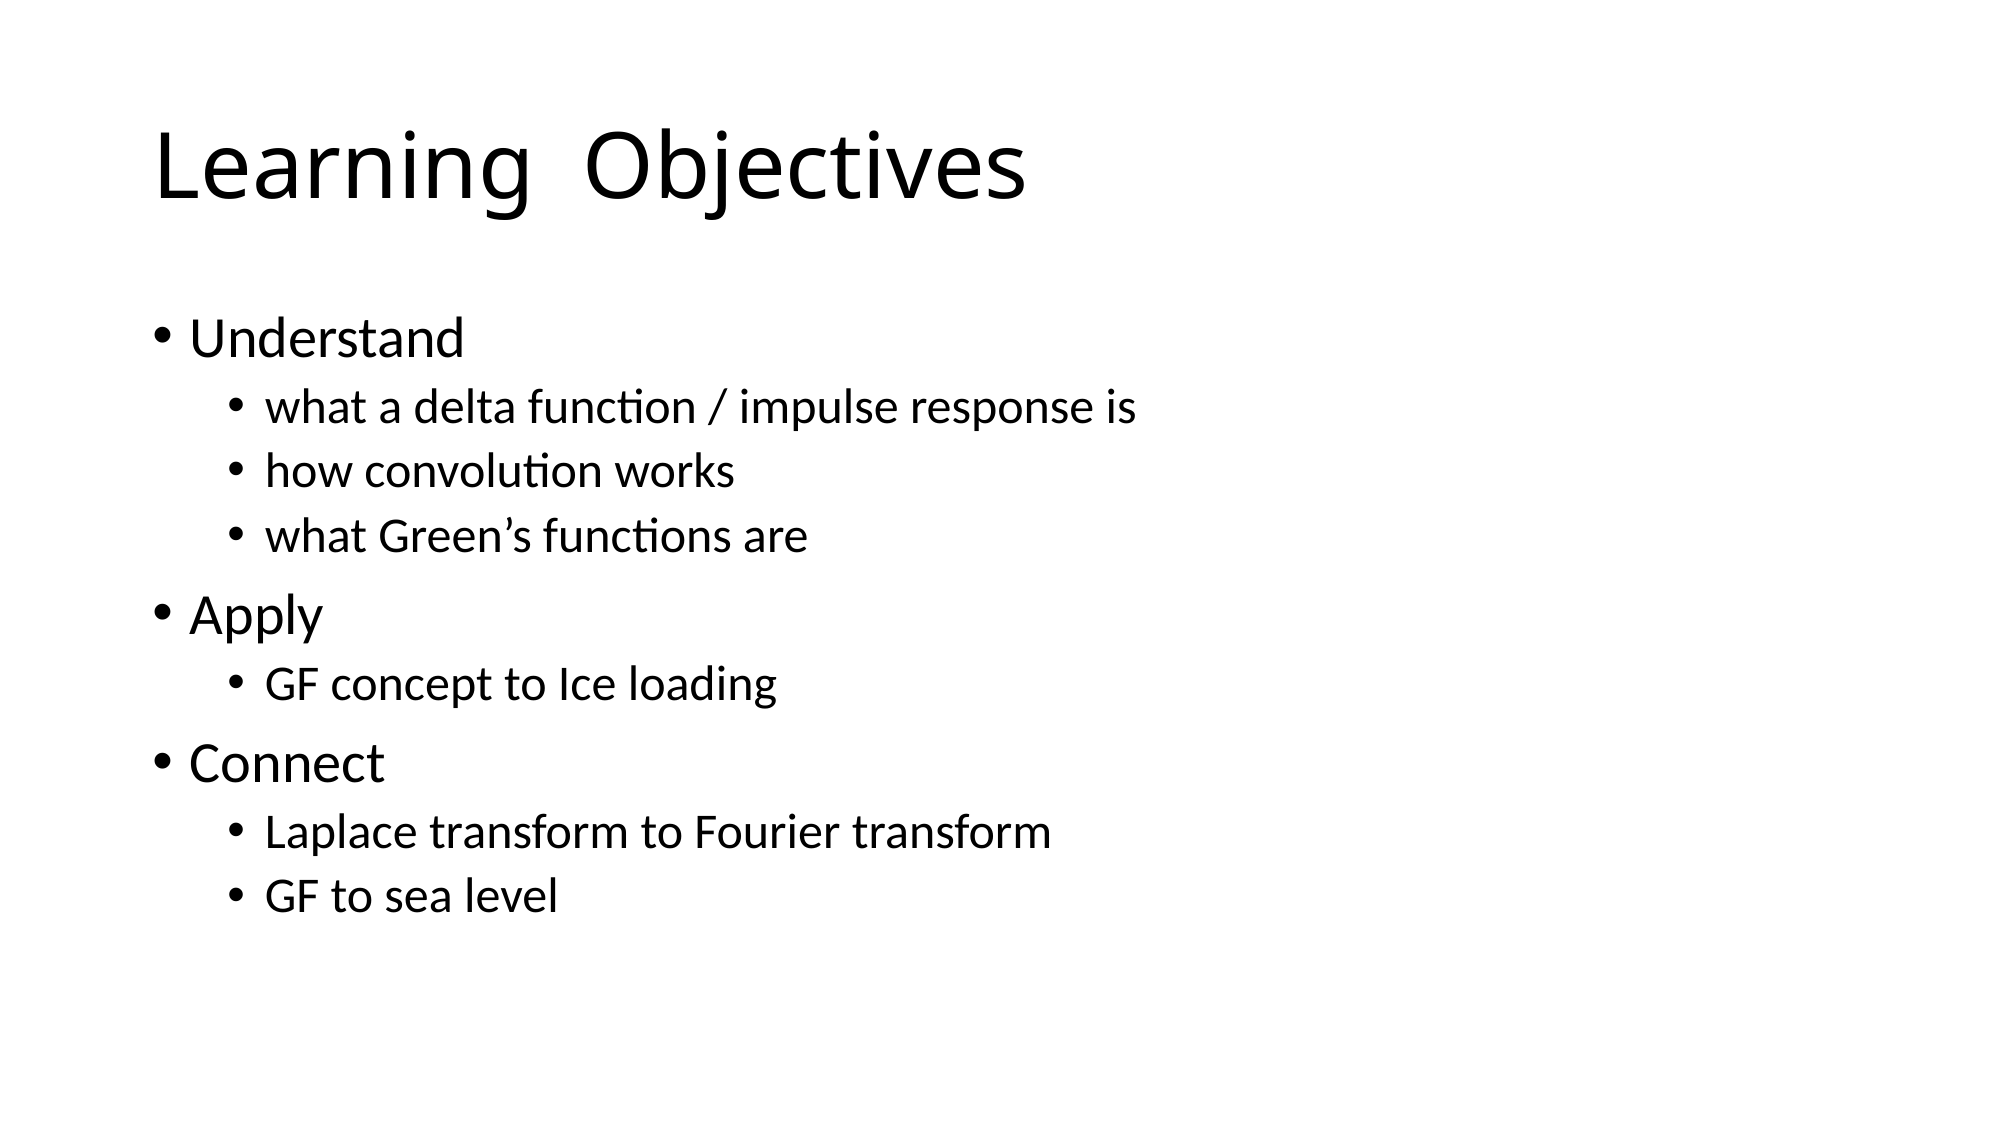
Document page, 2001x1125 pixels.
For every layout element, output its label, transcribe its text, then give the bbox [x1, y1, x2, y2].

list Understand what a delta function / impulse response is how convolution works what Green’s functions are Apply GF concept to Ice loading Connect Laplace transform to Fourier transform GF to sea level [137, 299, 1863, 1014]
title Learning Objectives [137, 59, 1863, 278]
